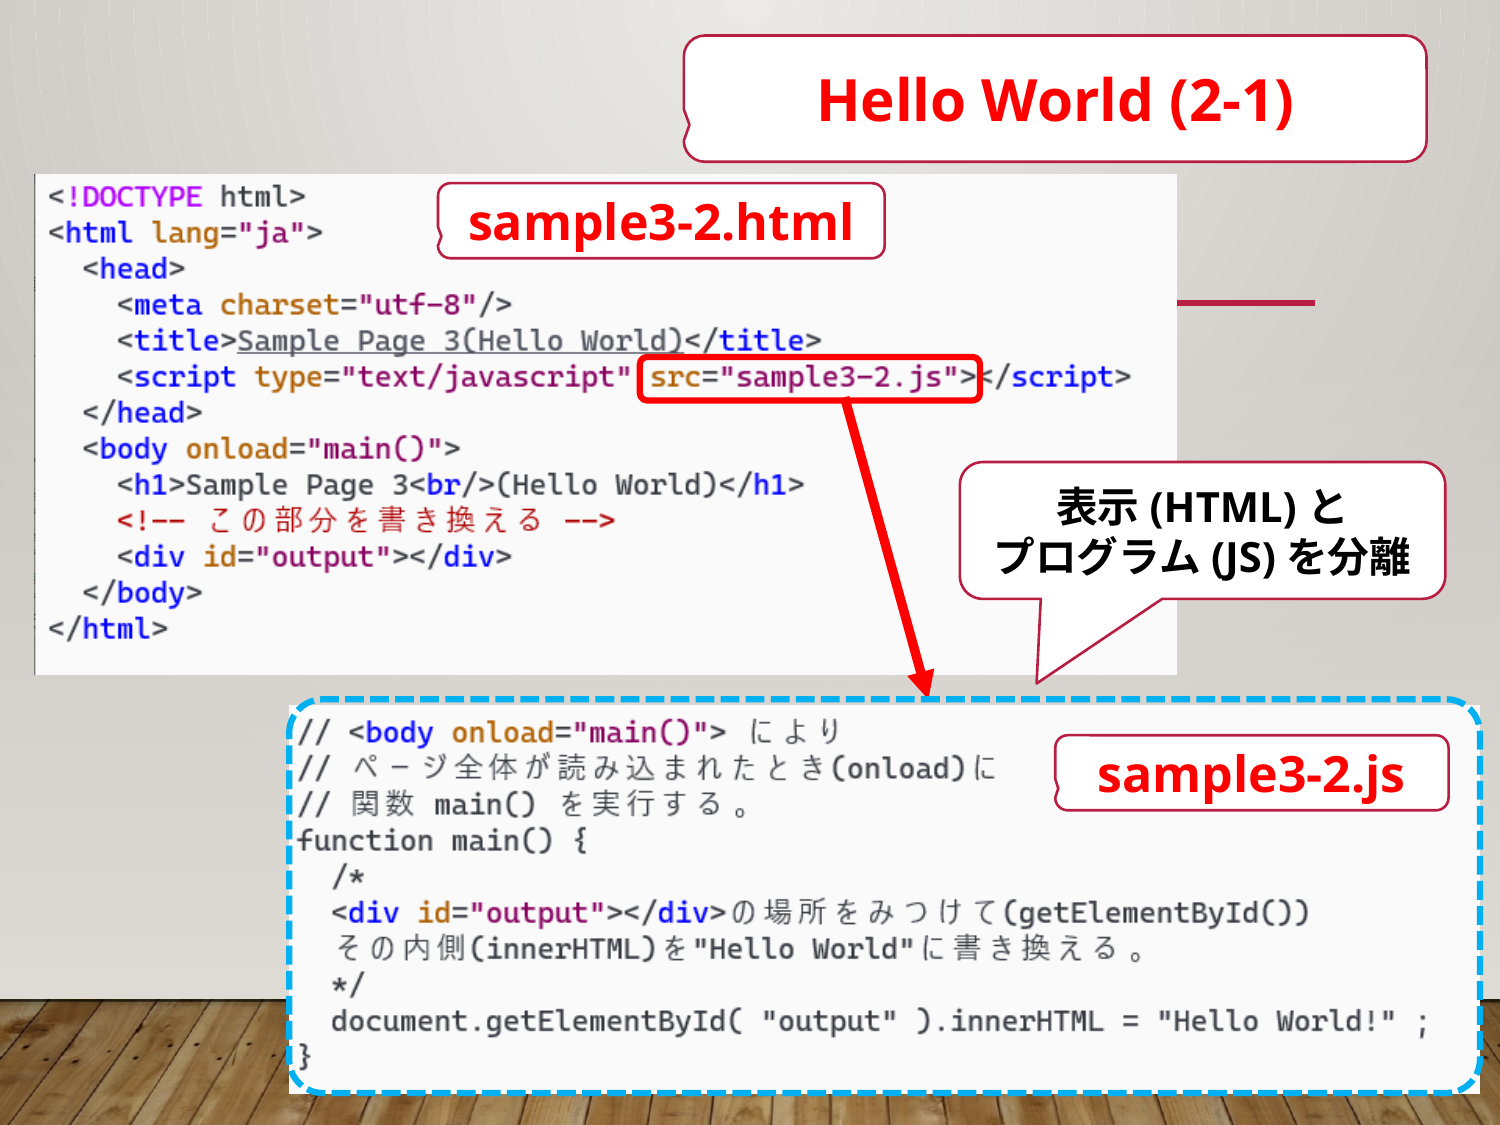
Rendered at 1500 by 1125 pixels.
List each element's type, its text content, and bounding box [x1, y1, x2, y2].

text_box Hello World (2-1) [682, 34, 1428, 164]
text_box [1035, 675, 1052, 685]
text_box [844, 396, 929, 700]
picture [0, 705, 1500, 1125]
picture [34, 174, 1177, 675]
text_box 表示(HTML)と プログラム(JS)を分離 [1177, 460, 1447, 601]
text_box [301, 697, 1468, 705]
